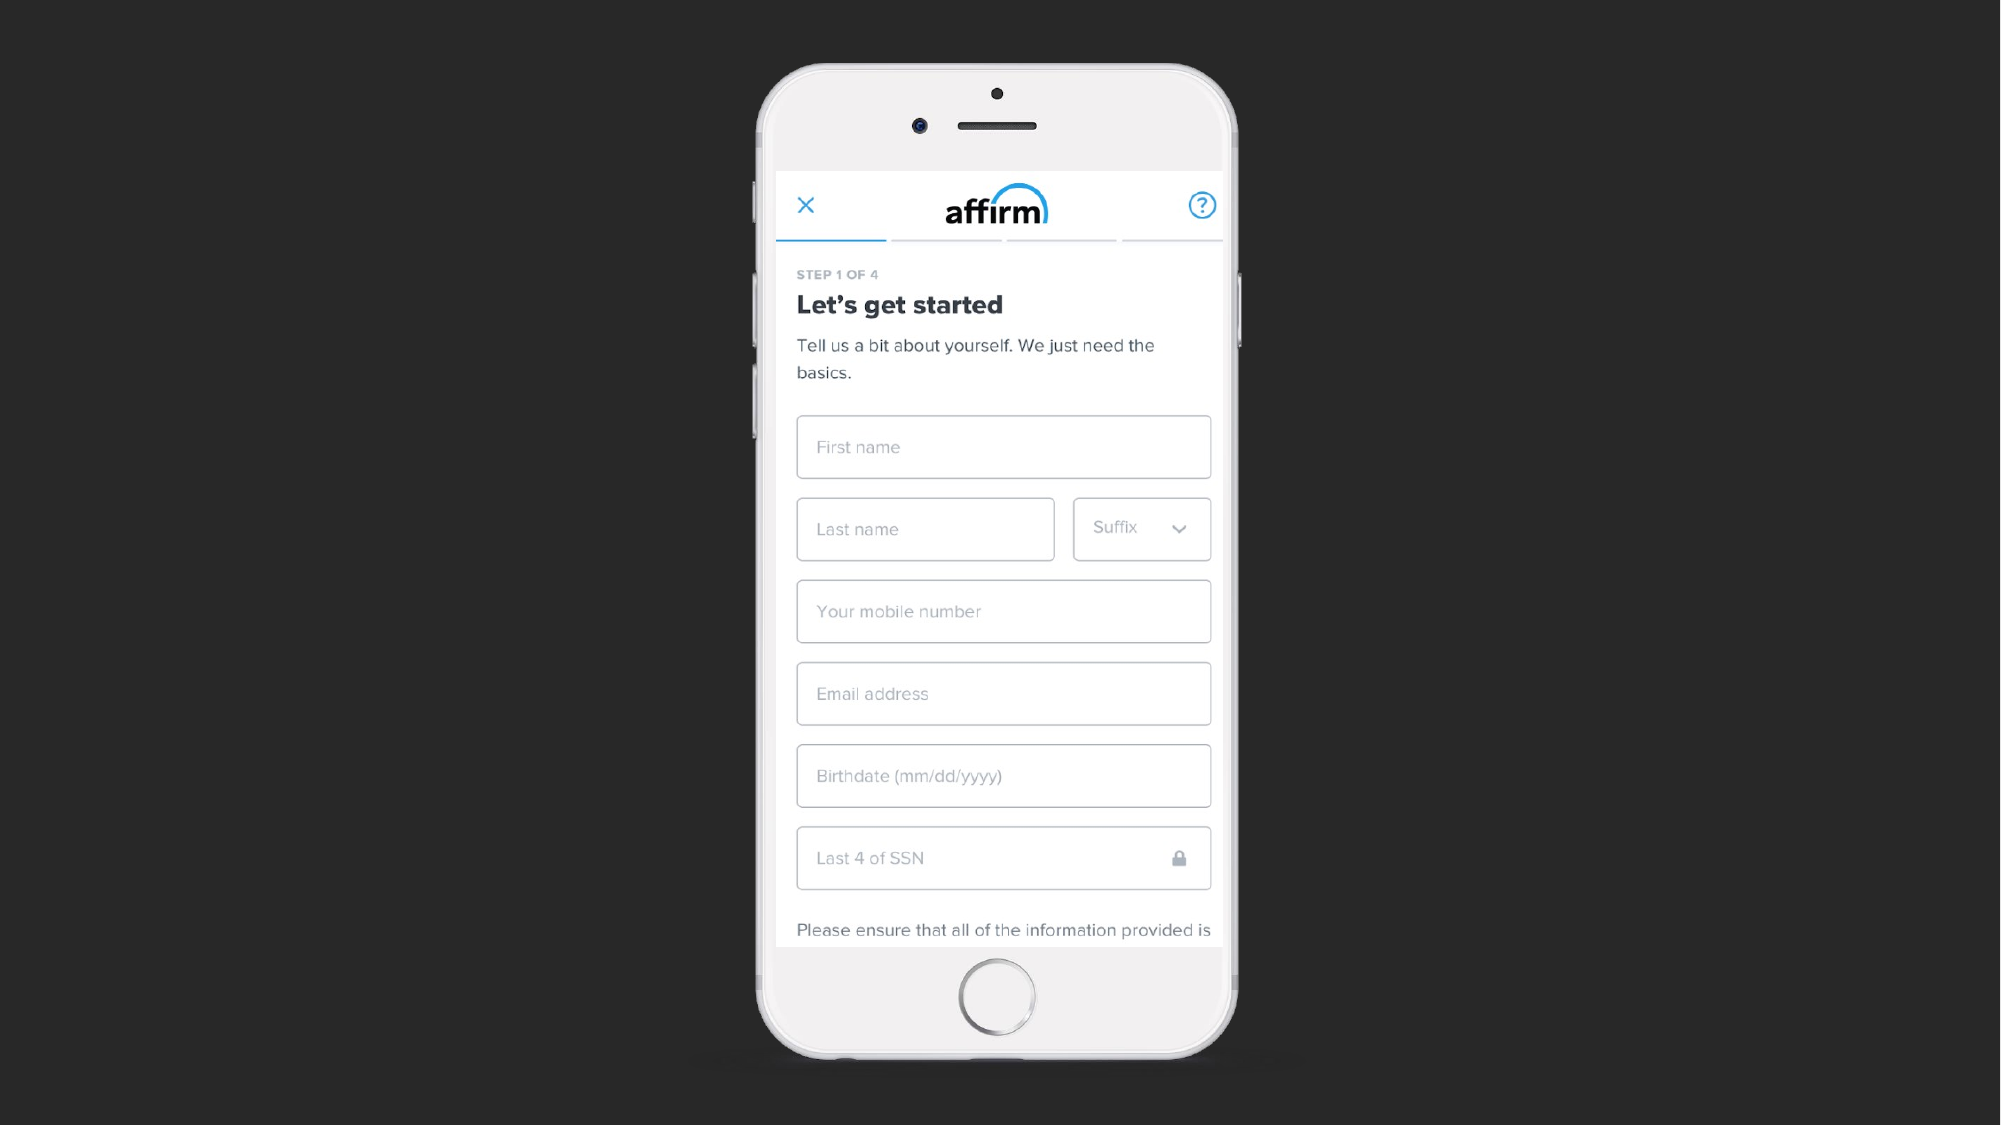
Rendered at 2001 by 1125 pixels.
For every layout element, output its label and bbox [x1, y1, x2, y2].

text_box [640, 0, 1360, 1125]
